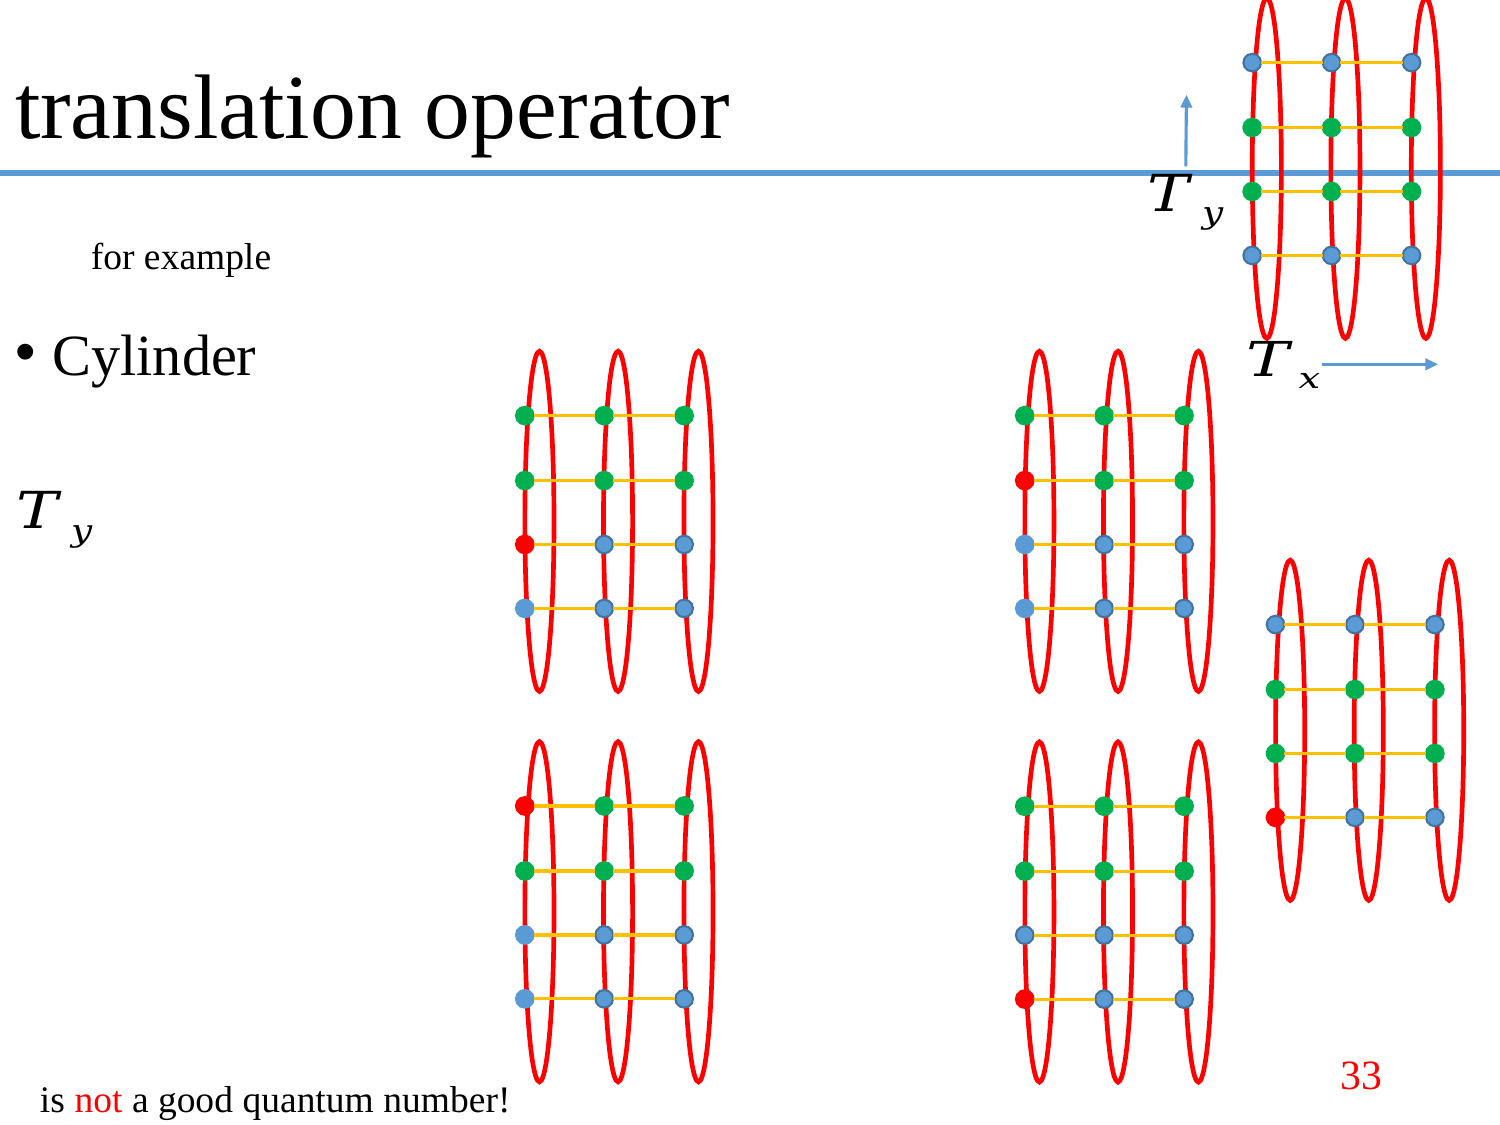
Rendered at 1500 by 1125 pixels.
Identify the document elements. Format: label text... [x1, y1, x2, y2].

text_box [1425, 614, 1445, 635]
text_box [674, 534, 695, 555]
text_box [1094, 861, 1114, 882]
text_box [1401, 245, 1422, 266]
text_box [1027, 349, 1052, 414]
text_box [1410, 0, 1442, 340]
text_box [1242, 245, 1262, 266]
text_box [1014, 598, 1035, 619]
text_box [526, 610, 553, 693]
text_box [1174, 861, 1195, 882]
text_box [1274, 691, 1306, 752]
text_box [674, 924, 695, 945]
text_box [1425, 807, 1445, 828]
text_box [1174, 989, 1195, 1010]
text_box [1330, 64, 1361, 126]
text_box [602, 546, 634, 607]
text_box [514, 534, 535, 555]
text_box [1102, 482, 1134, 543]
text_box [524, 546, 555, 607]
text_box [1024, 808, 1055, 870]
text_box [1014, 989, 1035, 1010]
text_box [674, 861, 695, 881]
text_box [1174, 925, 1195, 946]
text_box [1345, 614, 1365, 635]
text_box [1333, 0, 1358, 61]
text_box [1094, 925, 1114, 946]
text_box [682, 349, 715, 693]
text_box [1322, 181, 1342, 202]
text_box [1105, 610, 1132, 693]
text_box [1322, 52, 1342, 73]
text_box [1024, 937, 1055, 998]
text_box [1401, 181, 1422, 202]
text_box [1023, 873, 1055, 934]
text_box [594, 534, 614, 555]
text_box [1265, 679, 1286, 700]
text_box [1014, 925, 1035, 946]
text_box [524, 937, 555, 997]
text_box [1322, 245, 1342, 266]
text_box [1026, 1001, 1053, 1084]
text_box [603, 808, 634, 869]
text_box [1102, 546, 1134, 607]
text_box [594, 924, 614, 945]
text_box [594, 861, 614, 881]
text_box [1024, 546, 1055, 607]
text_box [594, 470, 614, 491]
text_box [1174, 534, 1195, 555]
slide_number 33 [1059, 1042, 1397, 1103]
text_box [1275, 626, 1306, 688]
text_box [1355, 819, 1383, 902]
text_box [1353, 755, 1385, 816]
text_box [594, 988, 614, 1009]
text_box [606, 349, 631, 414]
text_box [514, 405, 535, 426]
text_box [1014, 534, 1035, 555]
text_box [1026, 610, 1053, 693]
text_box [1425, 743, 1445, 764]
text_box [1242, 52, 1262, 73]
text_box [1094, 470, 1114, 491]
text_box [1103, 808, 1134, 870]
text_box [523, 482, 556, 543]
text_box [1332, 257, 1359, 340]
text_box [526, 1000, 553, 1084]
text_box [514, 470, 535, 491]
text_box [1106, 740, 1131, 805]
text_box [1425, 679, 1445, 700]
text_box [1353, 691, 1385, 752]
text_box [514, 796, 535, 816]
text_box [1024, 417, 1055, 479]
text_box [1102, 937, 1134, 998]
text_box [674, 988, 695, 1009]
text_box [1265, 614, 1286, 635]
text_box [1014, 796, 1035, 817]
text_box [1103, 417, 1134, 479]
text_box [1182, 349, 1215, 693]
text_box [1242, 181, 1262, 202]
text_box [1345, 743, 1365, 764]
text_box [524, 417, 555, 479]
text_box [1251, 193, 1283, 254]
text_box [603, 417, 634, 479]
text_box [1014, 470, 1035, 491]
text_box [1174, 796, 1195, 817]
text_box [1094, 405, 1114, 426]
text_box [1278, 558, 1303, 623]
text_box [1174, 598, 1195, 619]
text_box [1345, 807, 1365, 828]
text_box [1027, 740, 1052, 805]
text_box [1242, 117, 1262, 138]
text_box [606, 740, 631, 804]
text_box [1329, 129, 1362, 190]
text_box [674, 598, 695, 619]
text_box [1330, 193, 1361, 254]
text_box [1265, 743, 1286, 764]
text_box [524, 808, 555, 869]
text_box [674, 796, 695, 816]
text_box [682, 740, 715, 1084]
text_box [1094, 989, 1114, 1010]
text_box [527, 740, 552, 804]
text_box [1402, 117, 1422, 138]
text_box [594, 405, 614, 426]
text_box [1322, 117, 1342, 138]
text_box [674, 405, 695, 426]
text_box [514, 598, 535, 619]
list Cylinder [0, 218, 335, 407]
text_box [527, 349, 552, 414]
text_box [514, 861, 535, 881]
text_box [1105, 1001, 1132, 1084]
text_box [514, 924, 535, 945]
text_box [1274, 755, 1306, 816]
text_box [1345, 679, 1365, 700]
text_box [1353, 626, 1384, 688]
text_box [602, 937, 634, 997]
text_box [1182, 740, 1215, 1084]
text_box [1094, 534, 1114, 555]
text_box [523, 873, 556, 933]
text_box [1255, 0, 1280, 61]
text_box [1251, 64, 1282, 126]
text_box [594, 796, 614, 816]
text_box [1401, 52, 1422, 73]
text_box [1102, 873, 1134, 934]
text_box [1265, 807, 1286, 828]
text_box [605, 1000, 632, 1084]
text_box [514, 988, 535, 1009]
text_box [1433, 558, 1465, 902]
text_box [1014, 405, 1035, 426]
text_box [1174, 470, 1195, 491]
text_box [594, 598, 614, 619]
text_box [674, 470, 695, 491]
text_box [1014, 861, 1035, 882]
text_box [1174, 405, 1195, 426]
text_box [605, 610, 632, 693]
text_box [1023, 482, 1055, 543]
text_box [1106, 349, 1131, 414]
text_box [1251, 129, 1283, 190]
text_box [1357, 558, 1382, 623]
text_box [602, 482, 634, 543]
text_box [1094, 796, 1114, 817]
text_box [602, 873, 634, 933]
text_box [1277, 819, 1304, 902]
text_box [1094, 598, 1114, 619]
text_box [1253, 257, 1281, 340]
